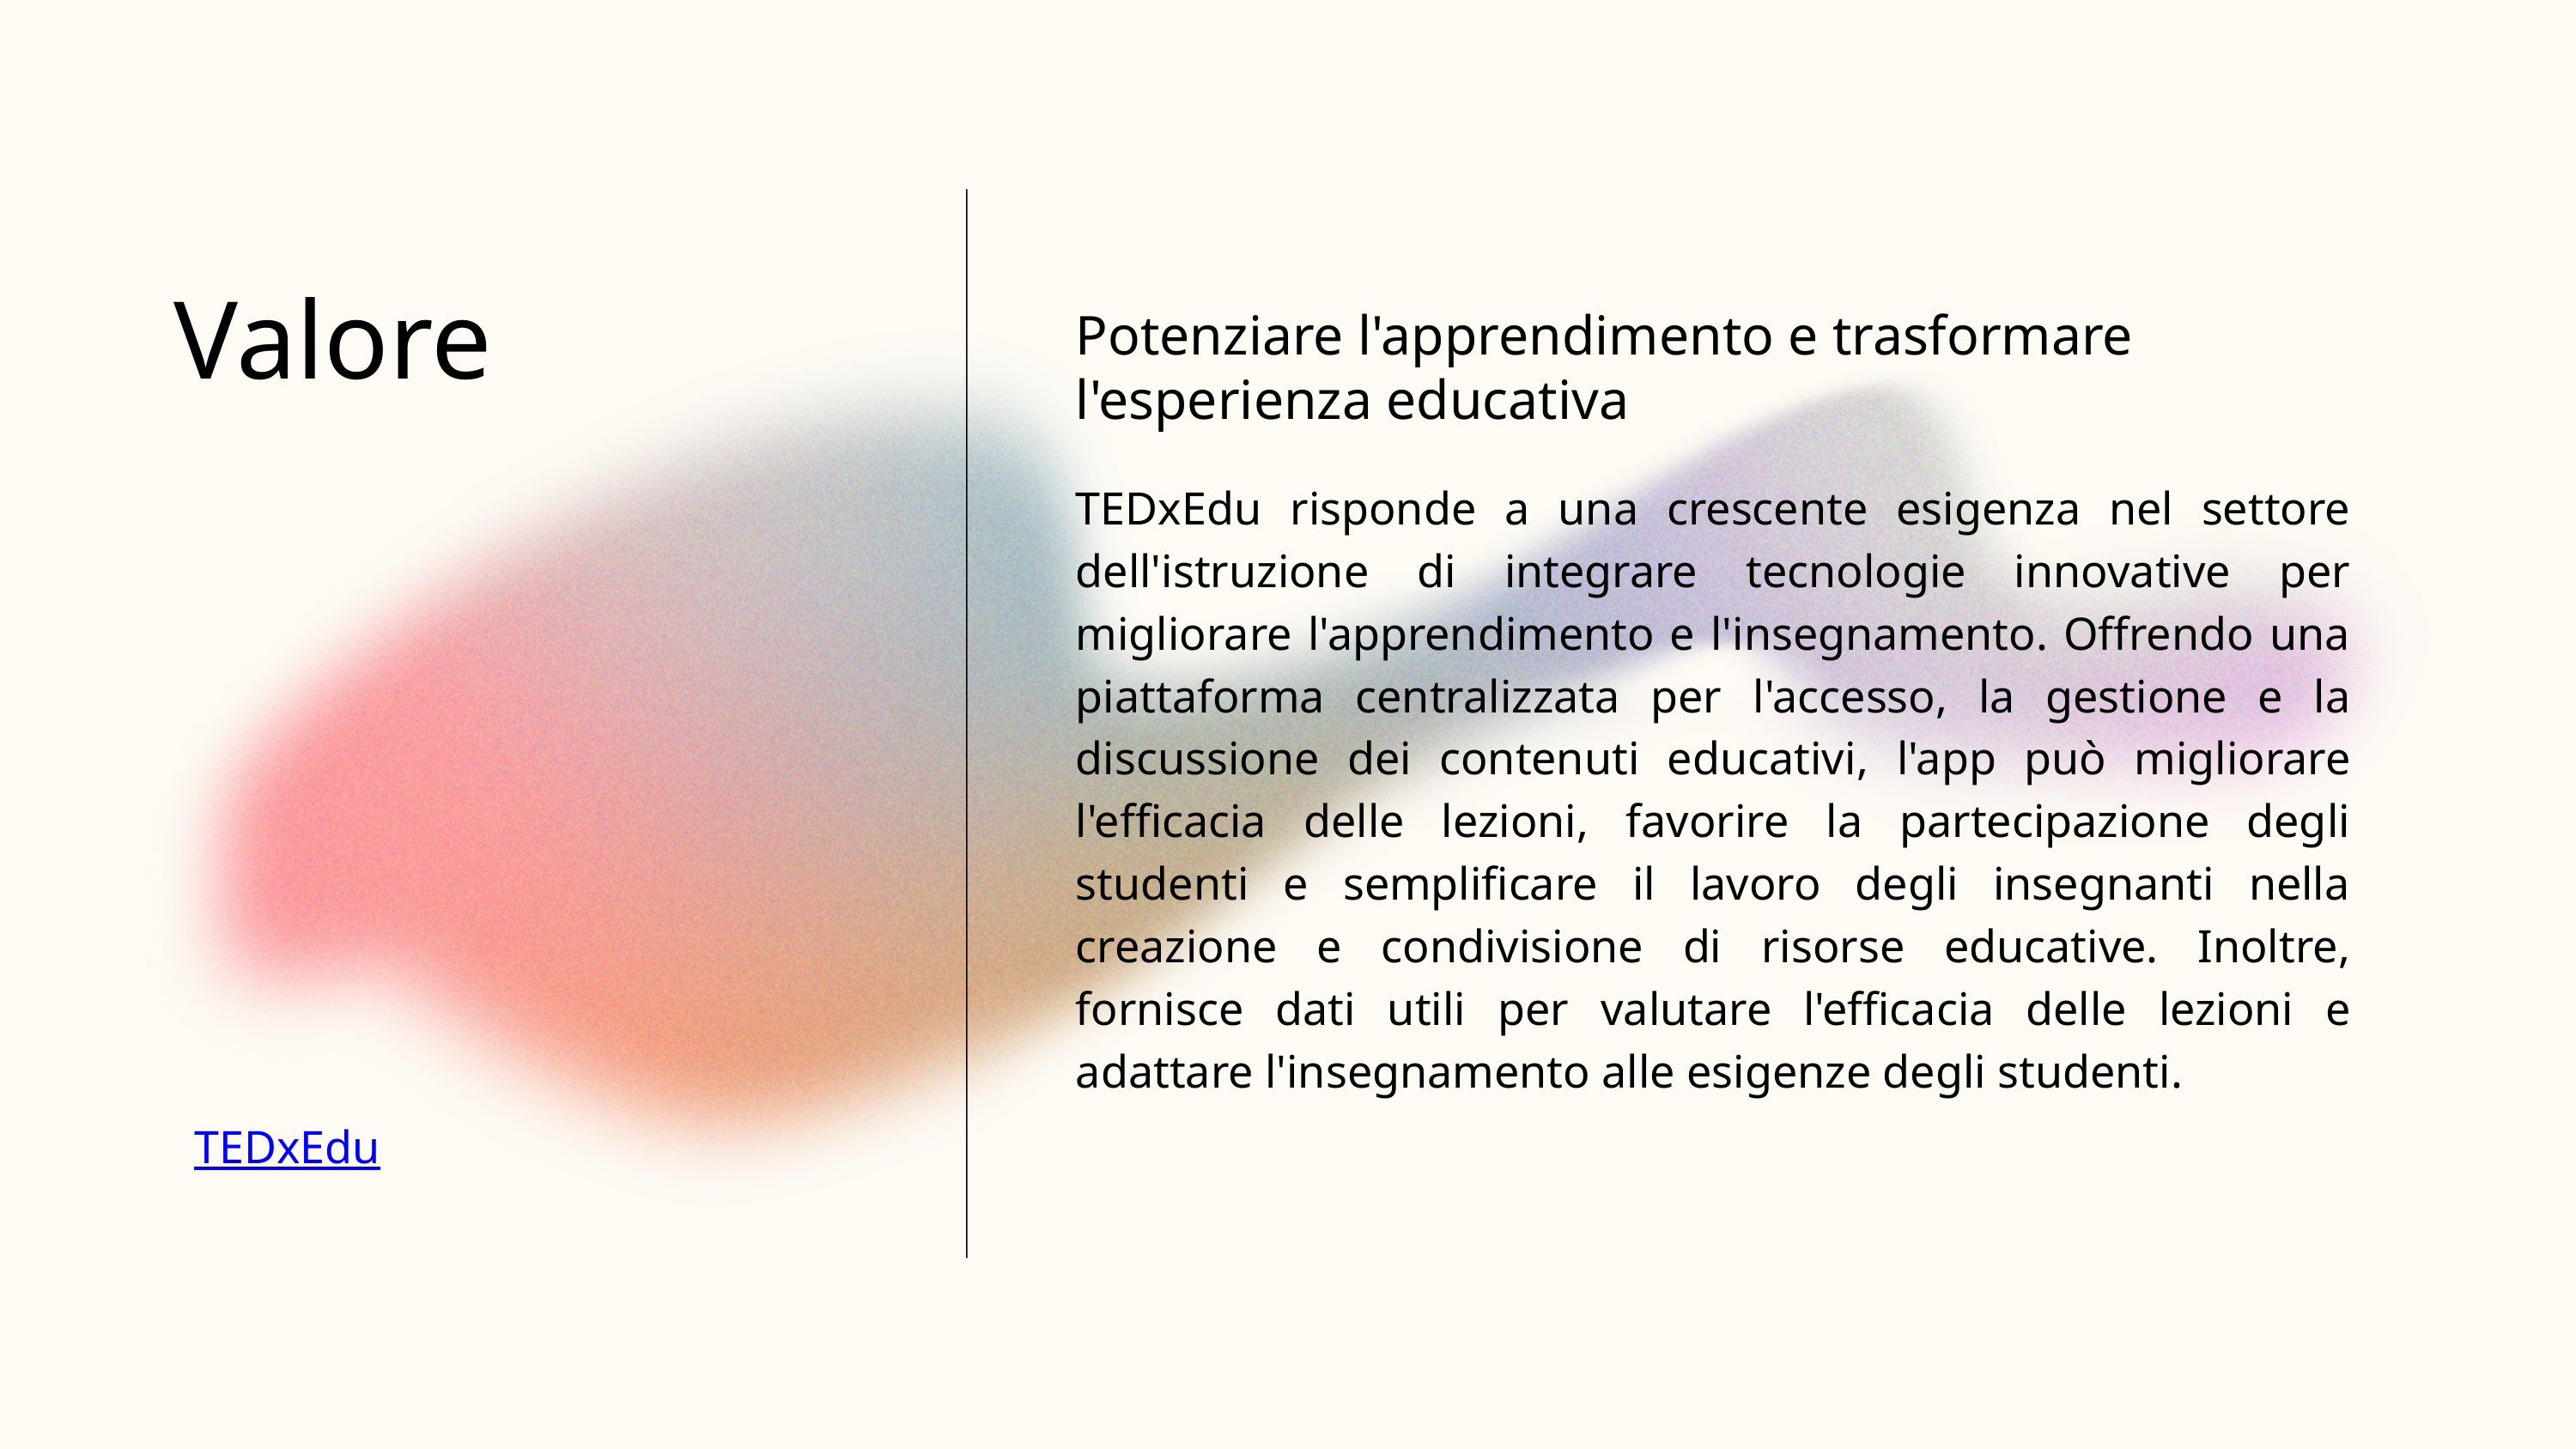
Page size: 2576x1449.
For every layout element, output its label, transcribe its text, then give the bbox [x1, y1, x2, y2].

text_box TEDxEdu [194, 1121, 651, 1179]
text_box [967, 330, 2432, 1208]
text_box [144, 330, 966, 1208]
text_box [1075, 302, 2352, 1147]
text_box Valore [173, 271, 810, 401]
